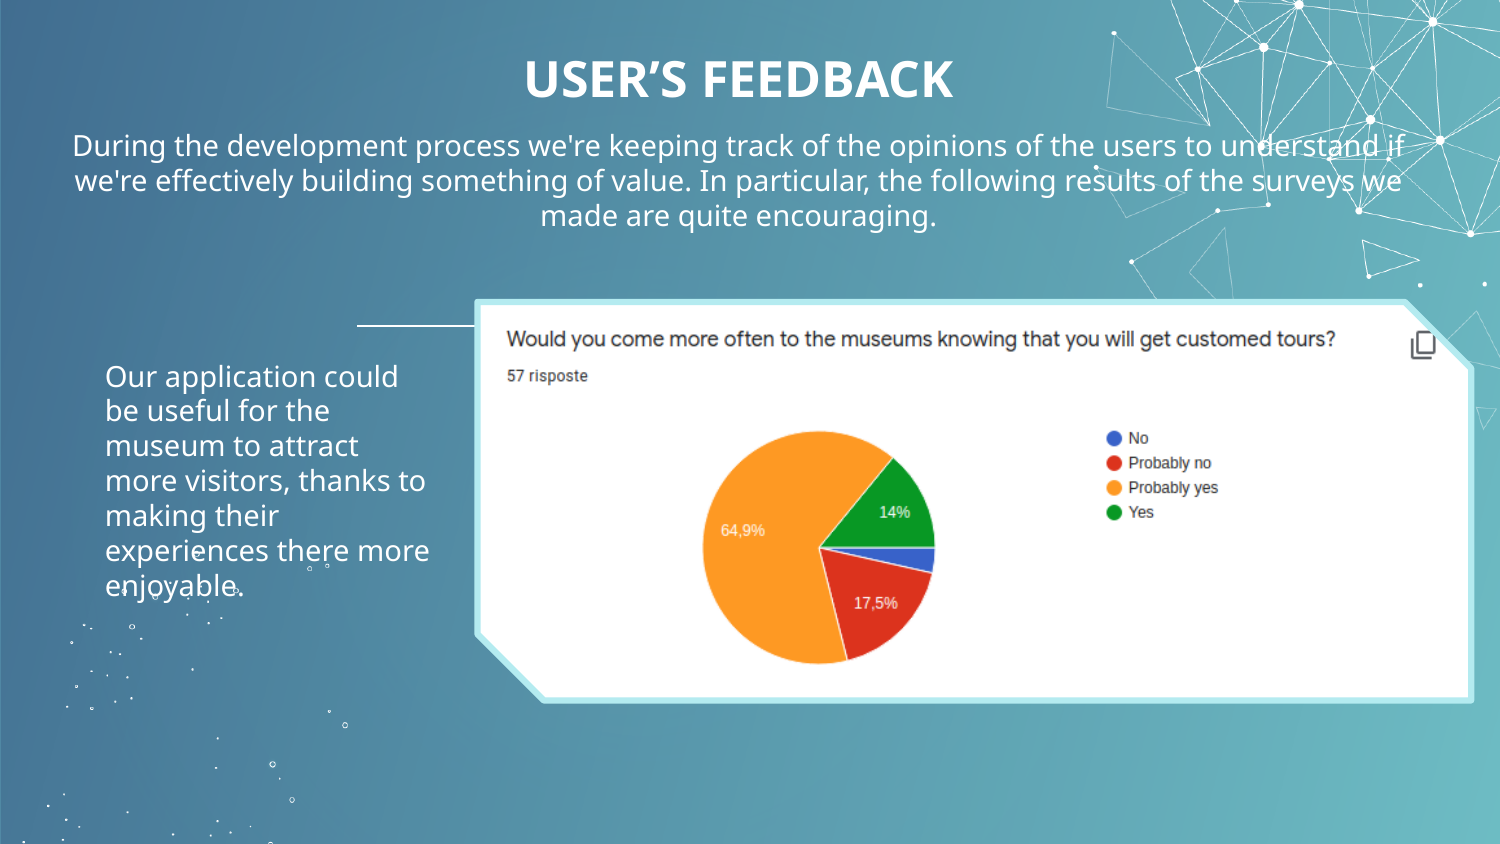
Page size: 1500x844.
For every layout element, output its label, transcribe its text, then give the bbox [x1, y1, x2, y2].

picture [0, 0, 1500, 844]
title USER’S FEEDBACK During the development process we're keeping track of the opinions of the users to understand if we're effectively building something of value. In particular, the following results of the surveys we made are quite encouraging. [48, 32, 1429, 188]
text_box Our application could be useful for the museum to attract more visitors, thanks to making their experiences there more enjoyable. [89, 350, 448, 610]
